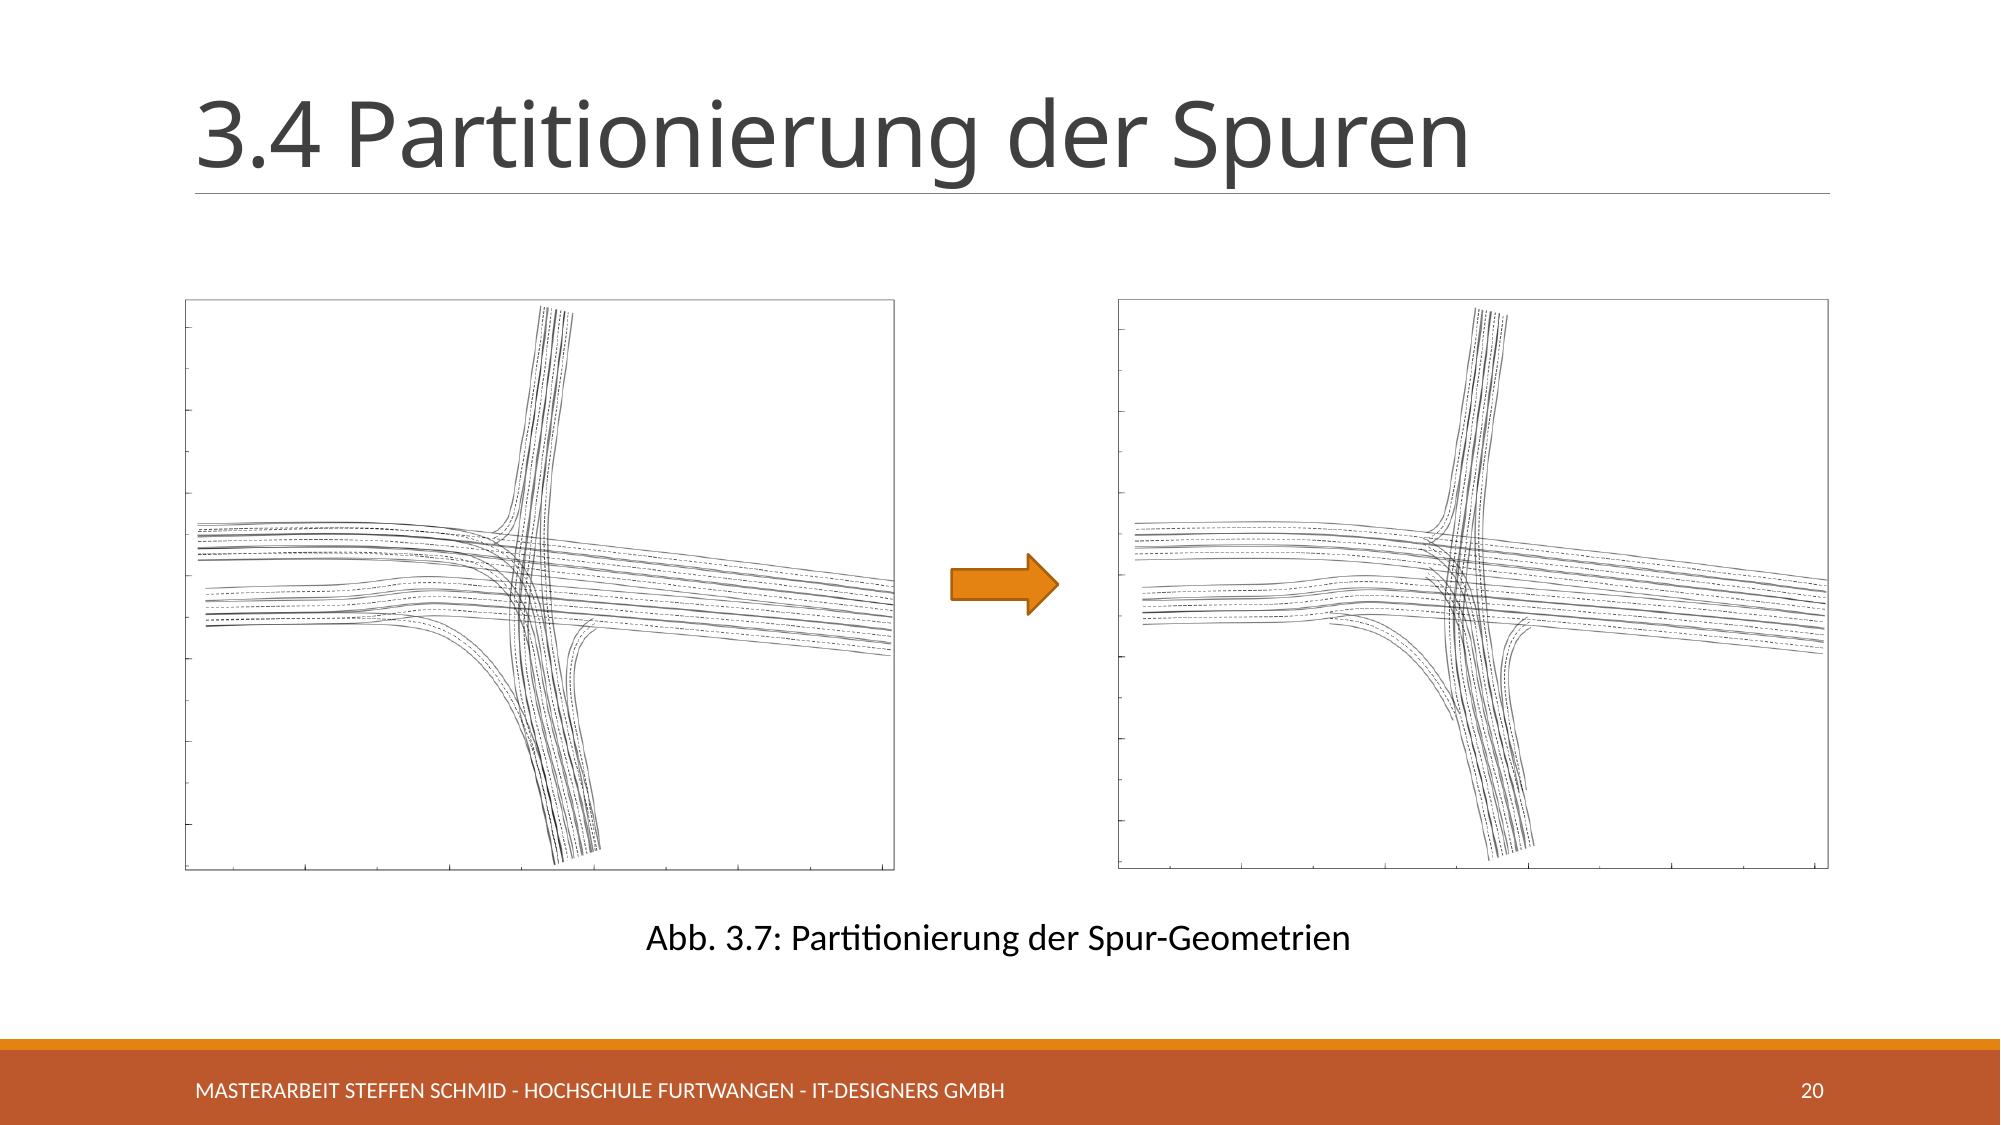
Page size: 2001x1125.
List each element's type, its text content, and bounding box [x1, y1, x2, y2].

title 3.4 Partitionierung der Spuren [180, 47, 1830, 194]
footer Masterarbeit Steffen Schmid - Hochschule Furtwangen - IT-Designers GmbH [180, 1059, 1396, 1120]
slide_number 20 [1624, 1059, 1840, 1120]
picture [179, 295, 897, 874]
text_box [950, 553, 1060, 616]
picture [1113, 295, 1831, 874]
text_box Abb. 3.7: Partitionierung der Spur-Geometrien [631, 905, 1379, 966]
